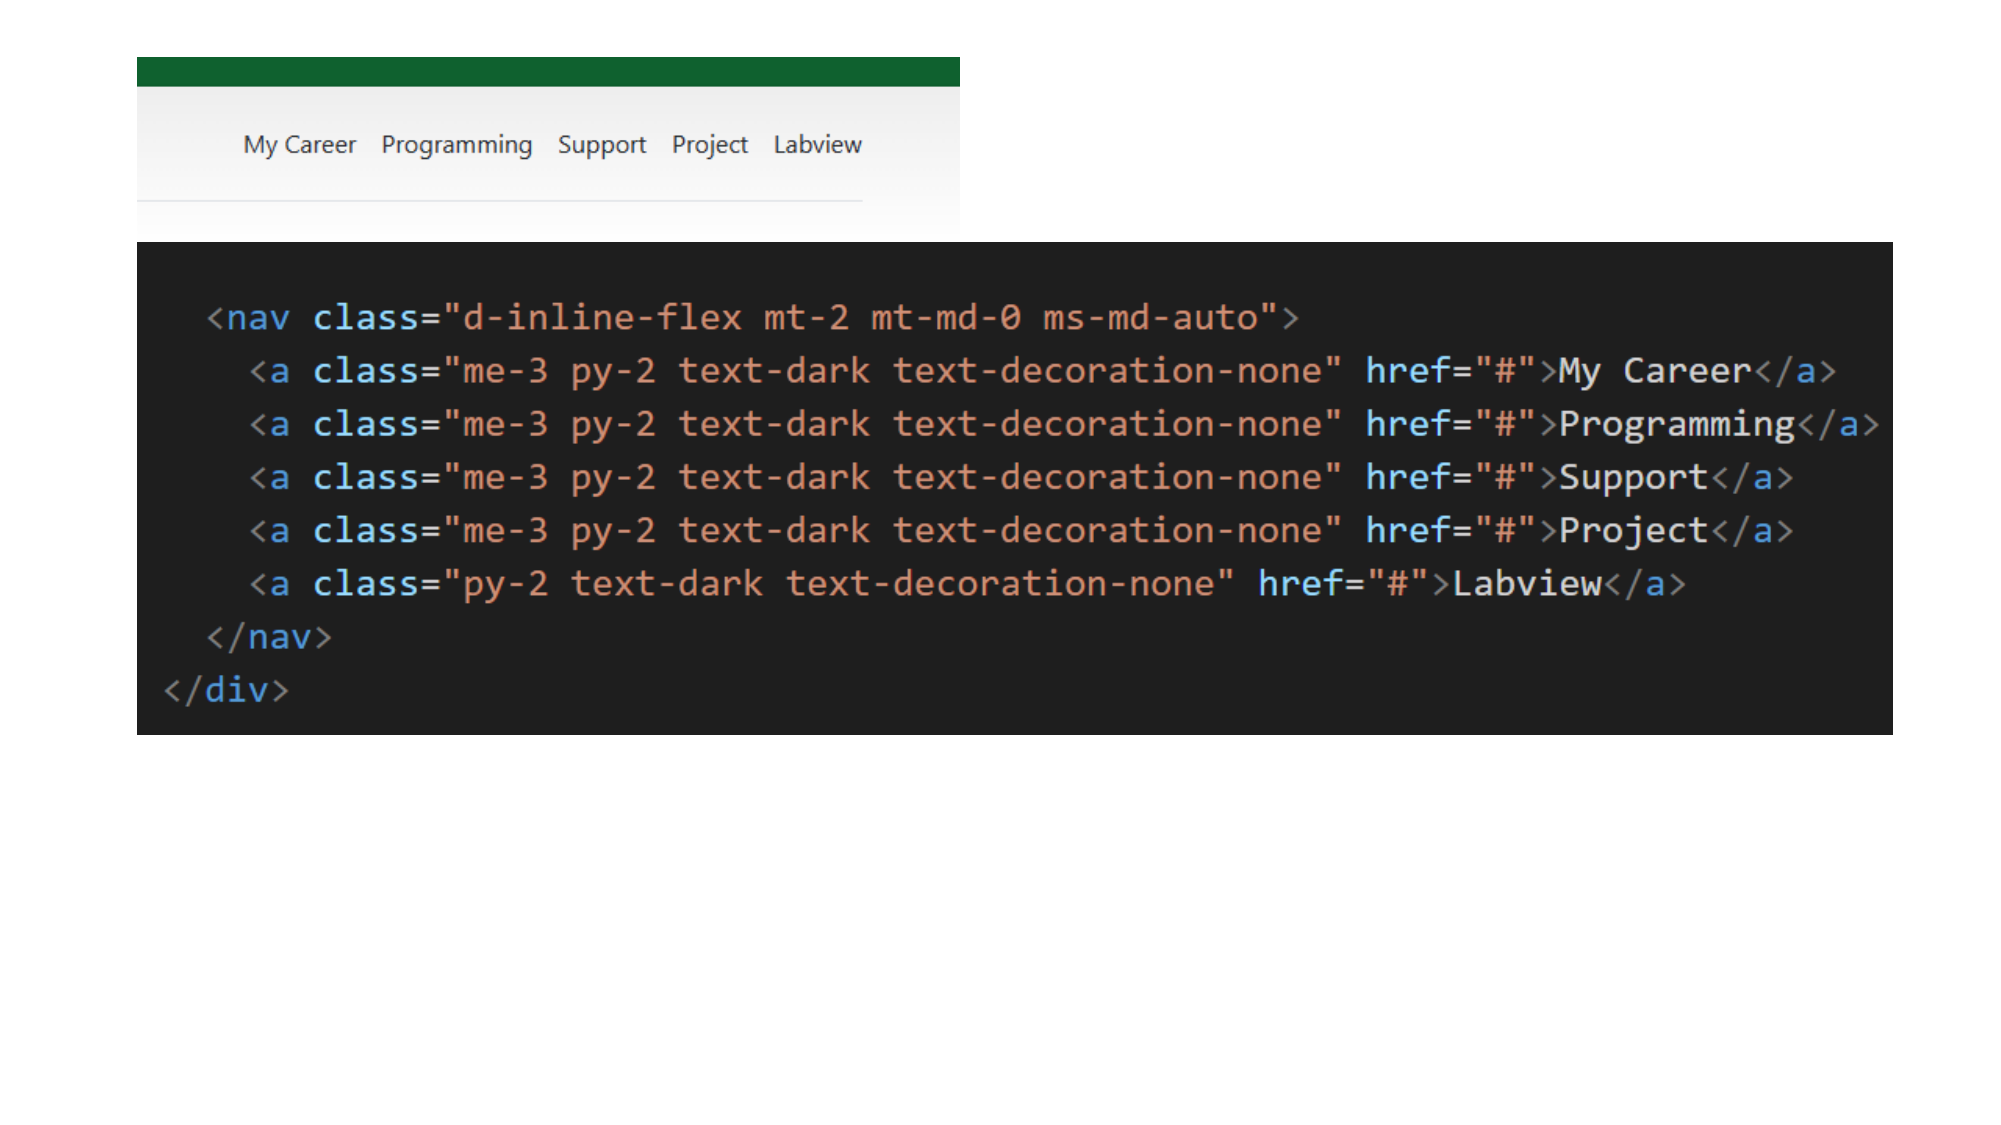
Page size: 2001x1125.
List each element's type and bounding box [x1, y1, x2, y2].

picture [137, 57, 1893, 735]
